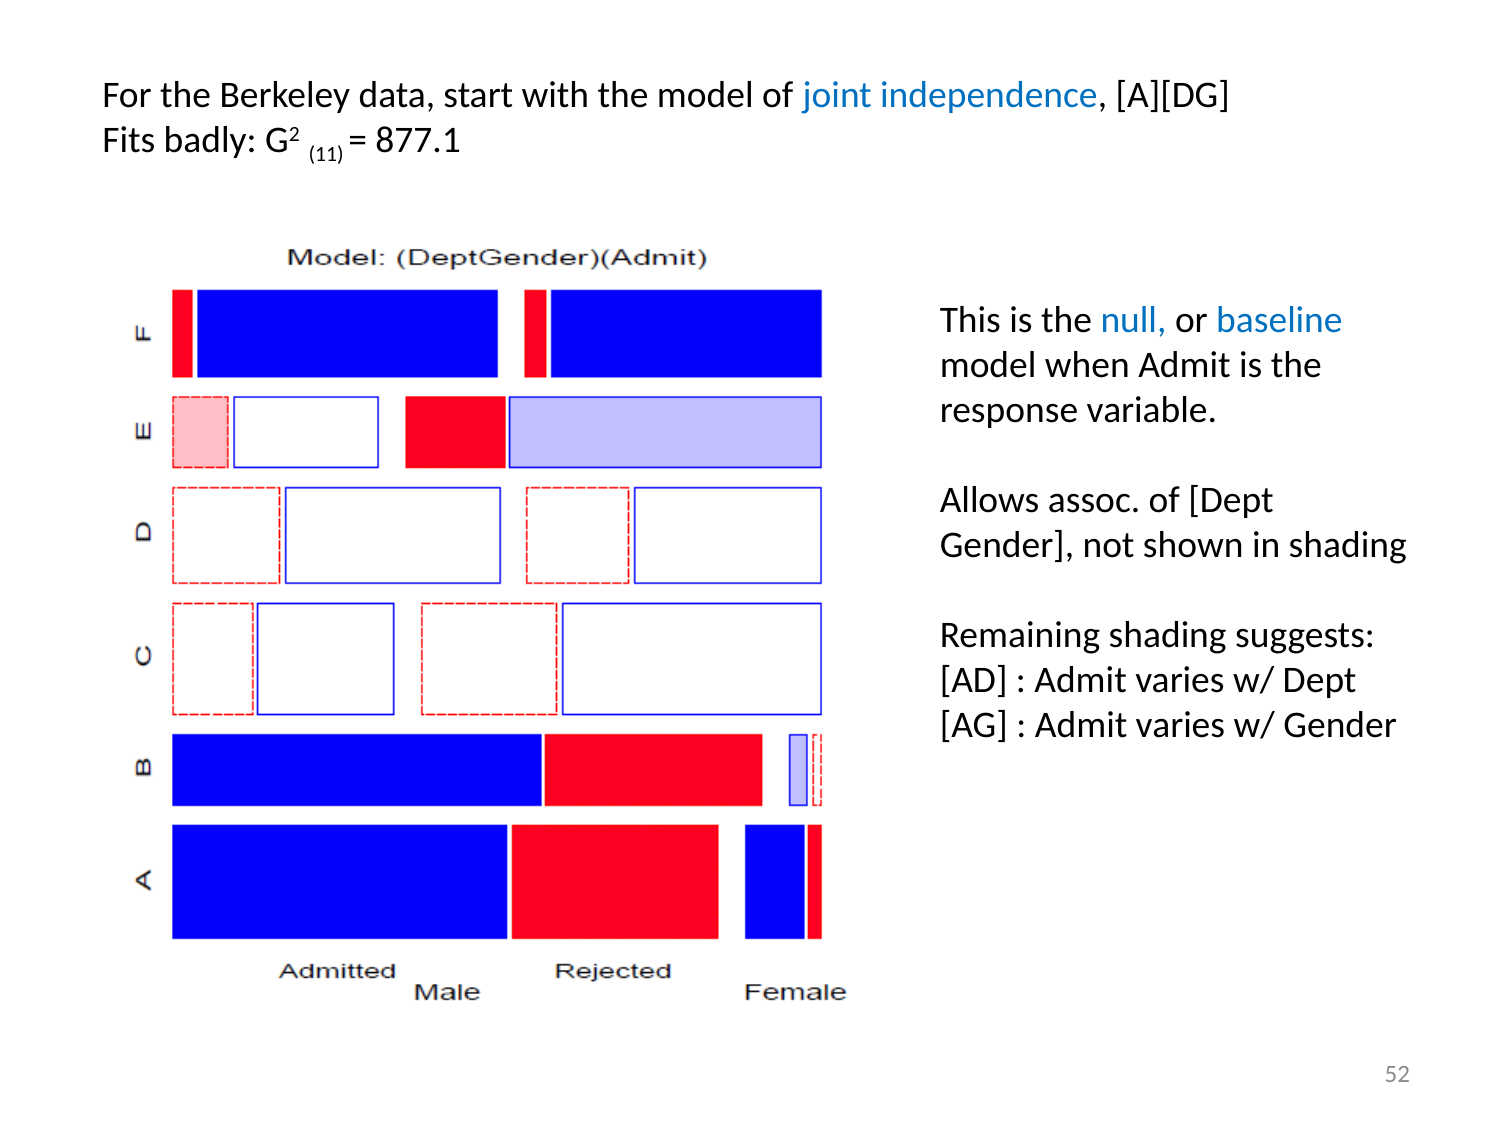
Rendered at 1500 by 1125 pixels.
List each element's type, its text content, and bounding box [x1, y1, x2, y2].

slide_number 52 [1074, 1042, 1425, 1103]
text_box This is the null, or baseline model when Admit is the response variable. Allows assoc. of [Dept Gender], not shown in shading Remaining shading suggests: [AD] : Admit varies w/ Dept [AG] : Admit varies w/ Gender [924, 287, 1425, 843]
text_box For the Berkeley data, start with the model of joint independence, [A][DG] Fits badly: G2 (11) = 877.1 [87, 62, 1363, 174]
picture [99, 237, 880, 1019]
